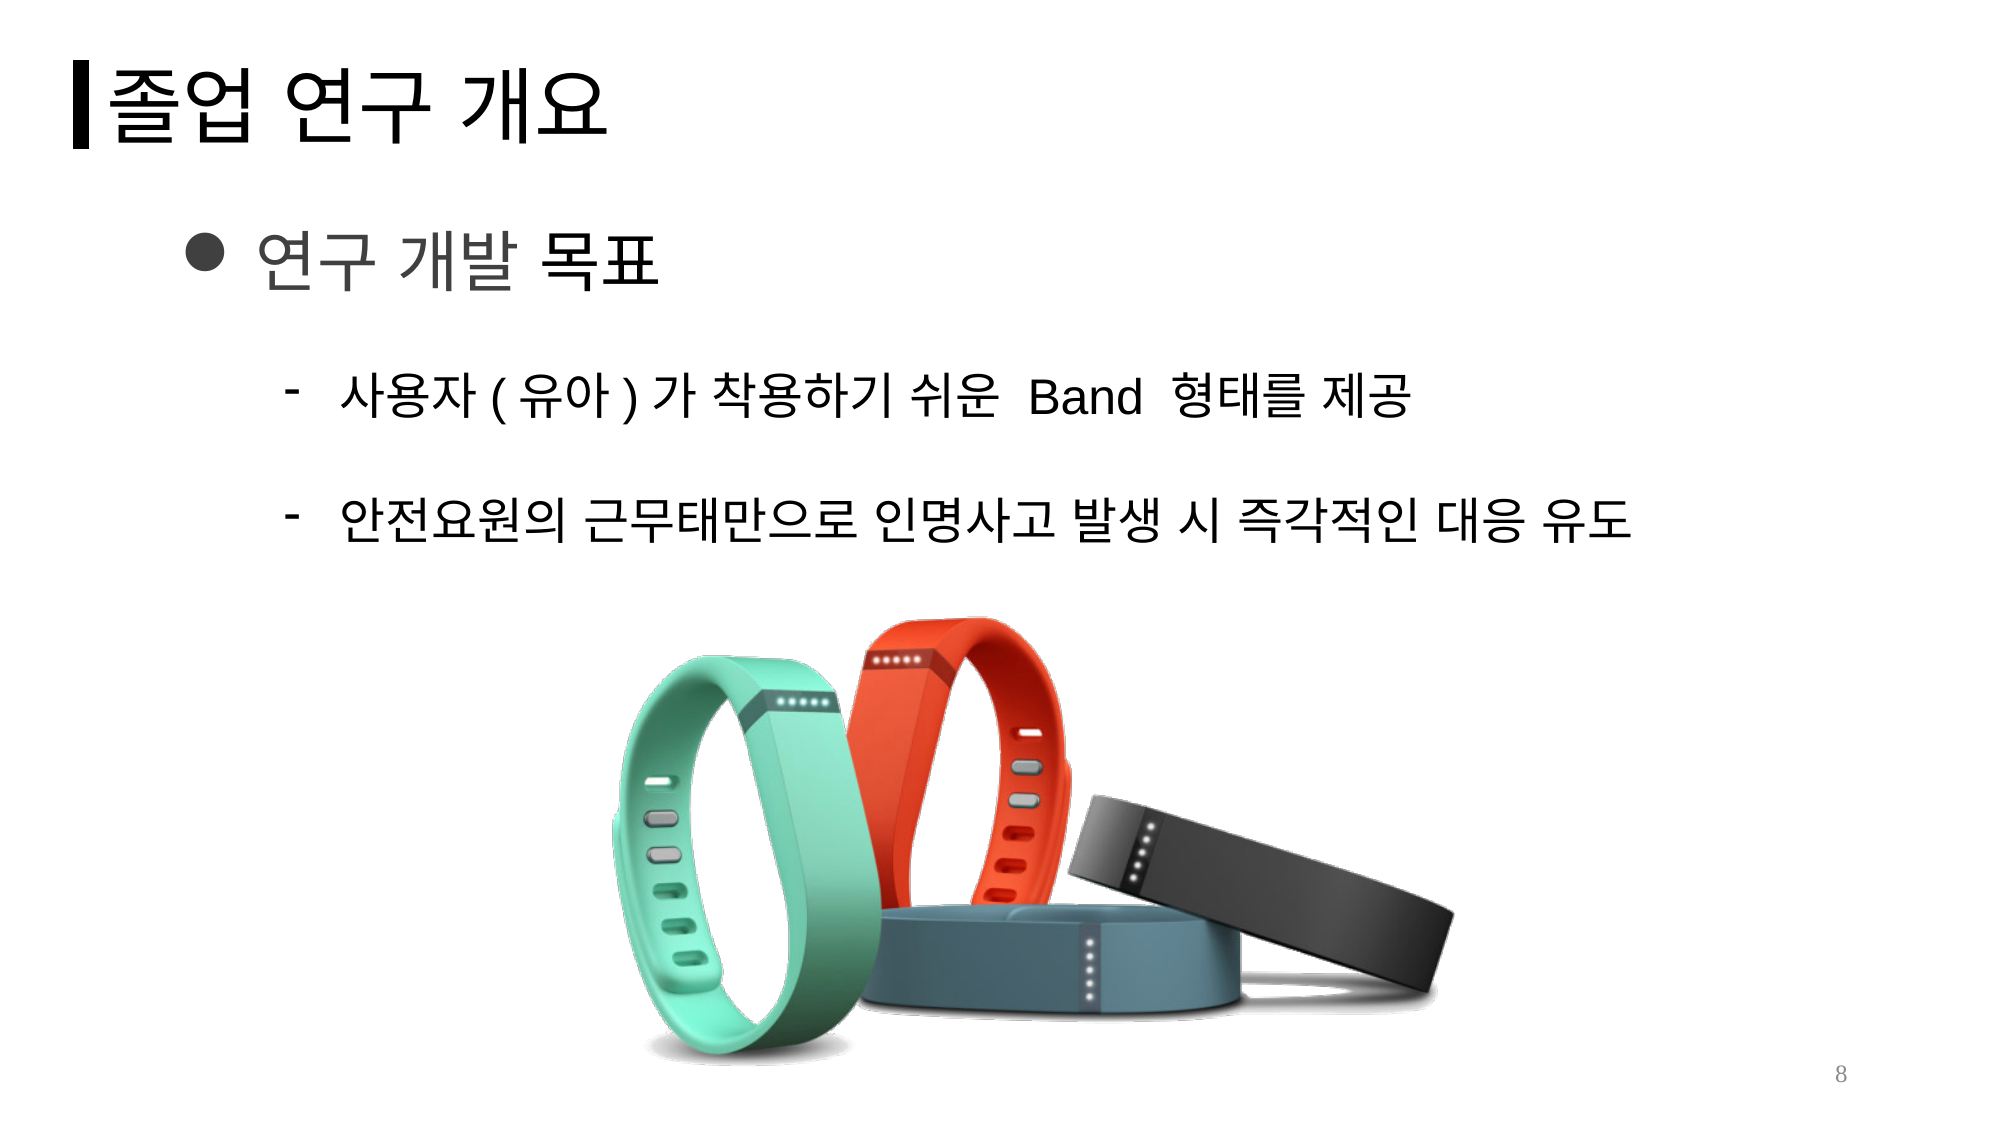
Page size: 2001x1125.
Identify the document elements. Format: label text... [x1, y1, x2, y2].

text_box 연구 개발 목표 [165, 212, 959, 308]
text_box 졸업 연구 개요 [91, 46, 690, 162]
text_box [73, 60, 89, 149]
picture [545, 607, 1455, 1107]
slide_number 8 [1455, 1042, 1863, 1103]
text_box 사용자(유아)가 착용하기 쉬운 Band 형태를 제공 [268, 357, 1731, 432]
text_box 안전요원의 근무태만으로 인명사고 발생 시 즉각적인 대응 유도 [268, 482, 1831, 557]
